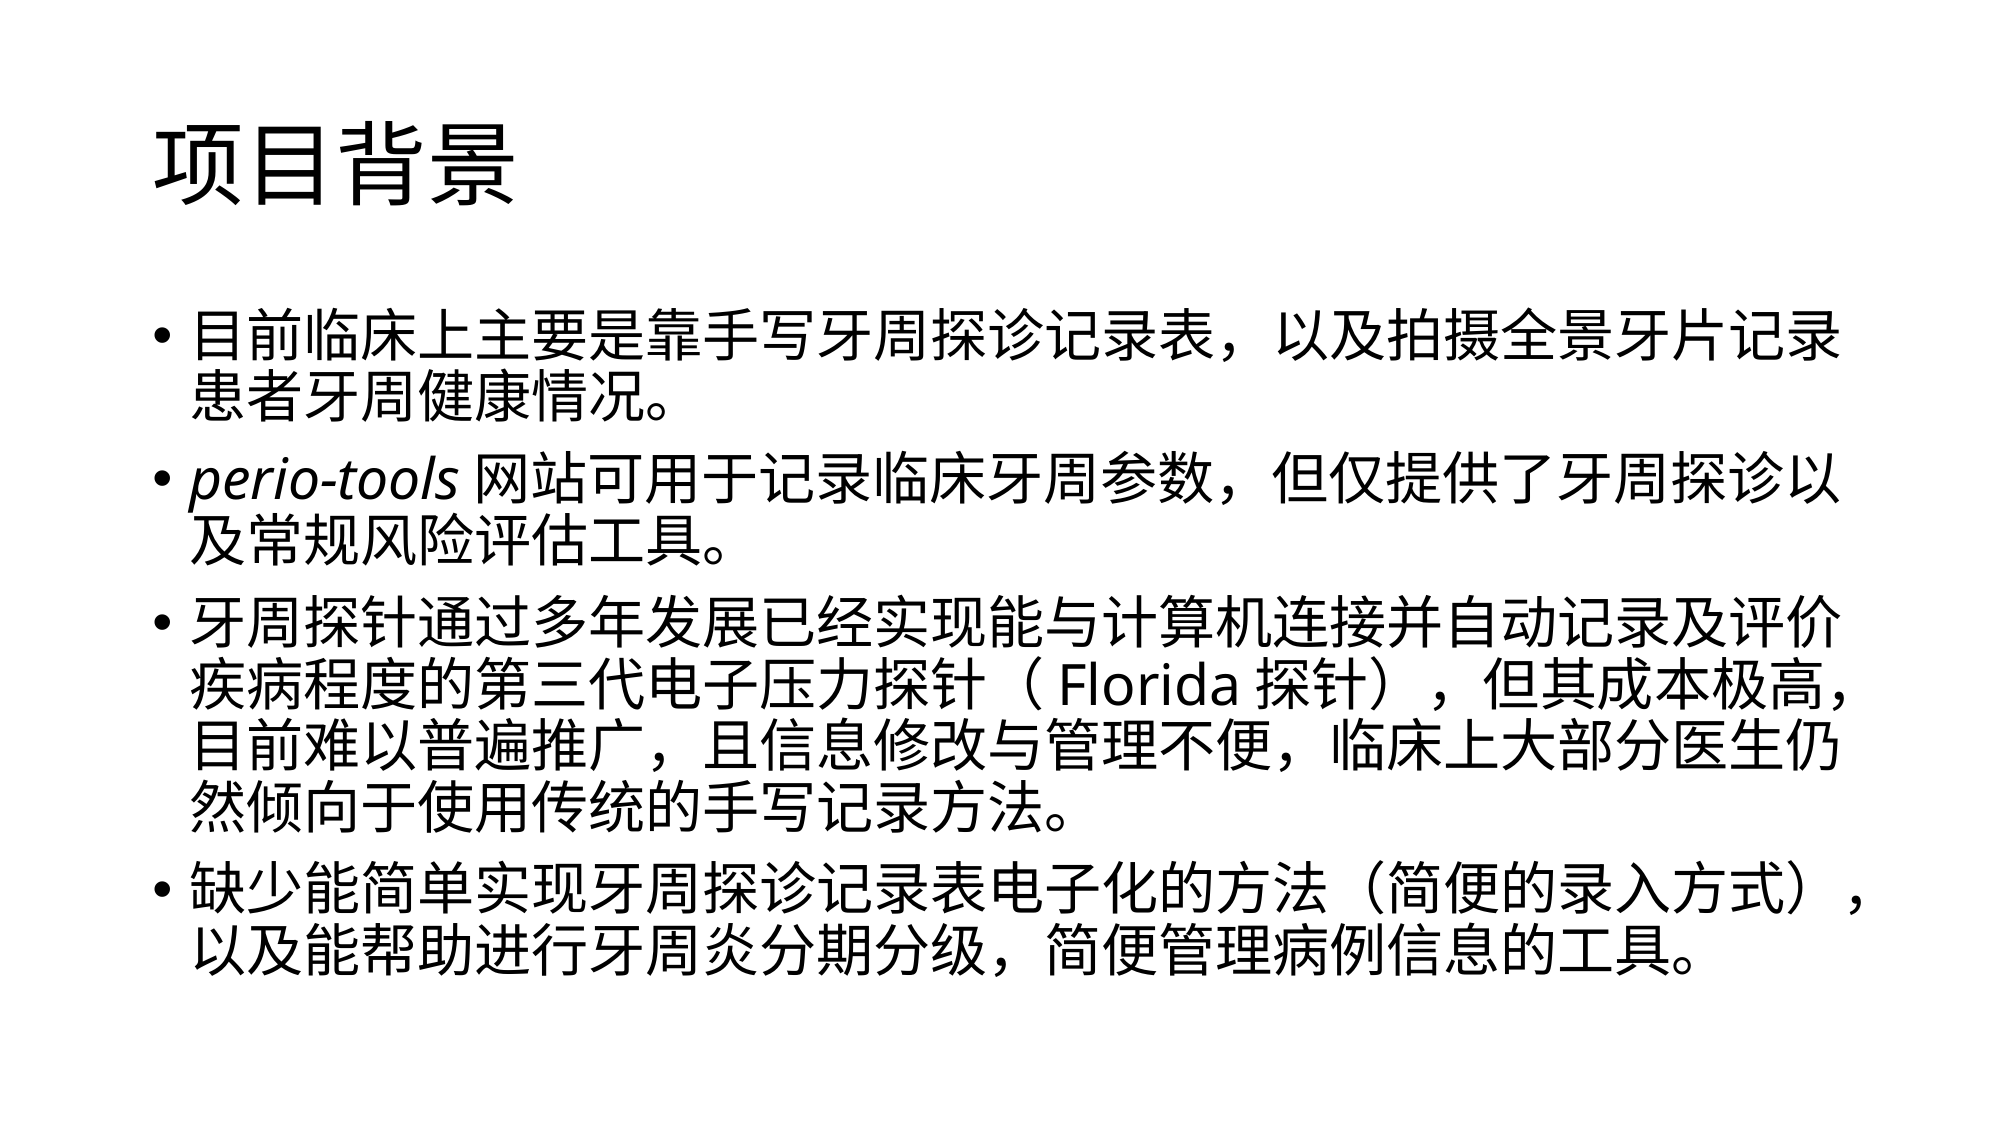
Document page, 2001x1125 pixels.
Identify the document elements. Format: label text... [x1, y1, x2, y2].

list 目前临床上主要是靠手写牙周探诊记录表，以及拍摄全景牙片记录患者牙周健康情况。 perio-tools网站可用于记录临床牙周参数，但仅提供了牙周探诊以及常规风险评估工具。 牙周探针通过多年发展已经实现能与计算机连接并自动记录及评价疾病程度的第三代电子压力探针（Florida探针），但其成本极高，目前难以普遍推广，且信息修改与管理不便，临床上大部分医生仍然倾向于使用传统的手写记录方法。 缺少能简单实现牙周探诊记录表电子化的方法（简便的录入方式），以及能帮助进行牙周炎分期分级，简便管理病例信息的工具。 [137, 299, 1863, 1014]
title 项目背景 [137, 59, 1863, 278]
